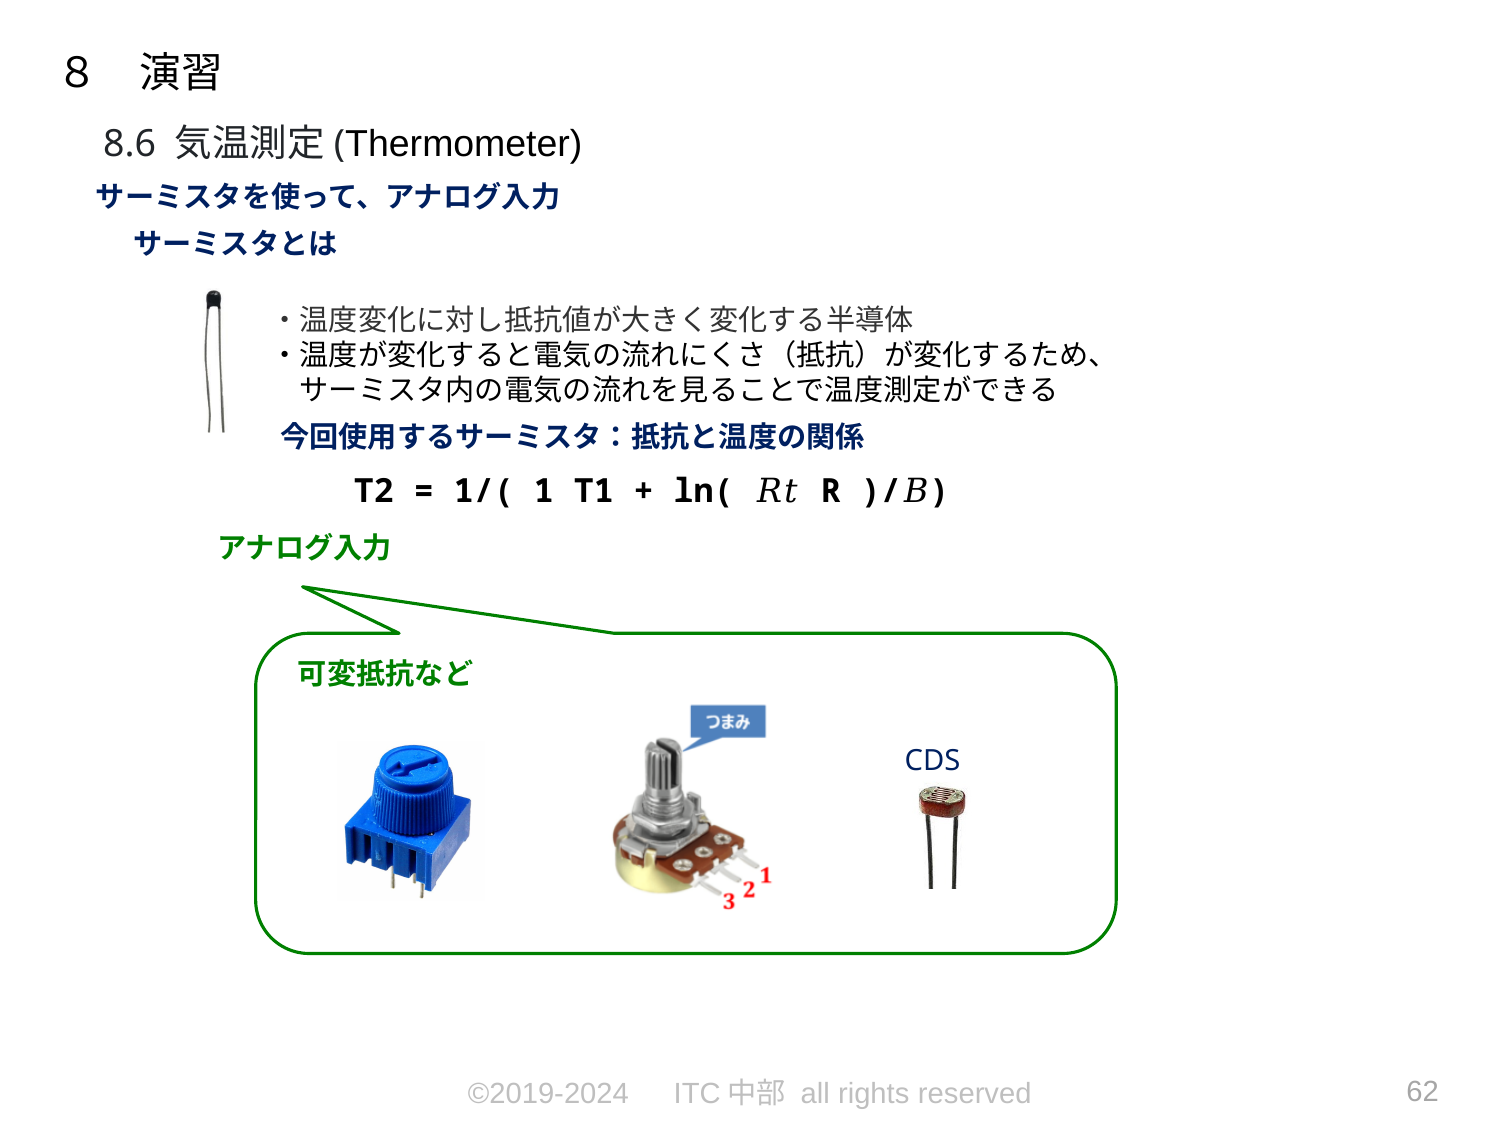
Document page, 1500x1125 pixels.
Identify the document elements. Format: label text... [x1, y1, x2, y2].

text_box T2 = 1/( 1 T1 + ln( 𝑅𝑡 R )/𝐵) [339, 461, 983, 517]
text_box ・温度変化に対し抵抗値が大きく変化する半導体 ・温度が変化すると電気の流れにくさ（抵抗）が変化するため、 サーミスタ内の電気の流れを見ることで温度測定ができる [262, 293, 1418, 414]
text_box 可変抵抗など [283, 647, 489, 698]
picture [879, 769, 1001, 889]
text_box ８ 演習 [41, 30, 750, 112]
picture [603, 698, 780, 920]
text_box [253, 584, 1119, 956]
picture [163, 269, 257, 436]
text_box サーミスタとは [118, 217, 353, 268]
text_box サーミスタを使って、アナログ入力 [81, 171, 576, 221]
text_box アナログ入力 [202, 522, 407, 572]
text_box 8.6 気温測定(Thermometer) [88, 111, 963, 172]
picture [337, 740, 485, 901]
text_box 今回使用するサーミスタ：抵抗と温度の関係 [265, 410, 880, 461]
